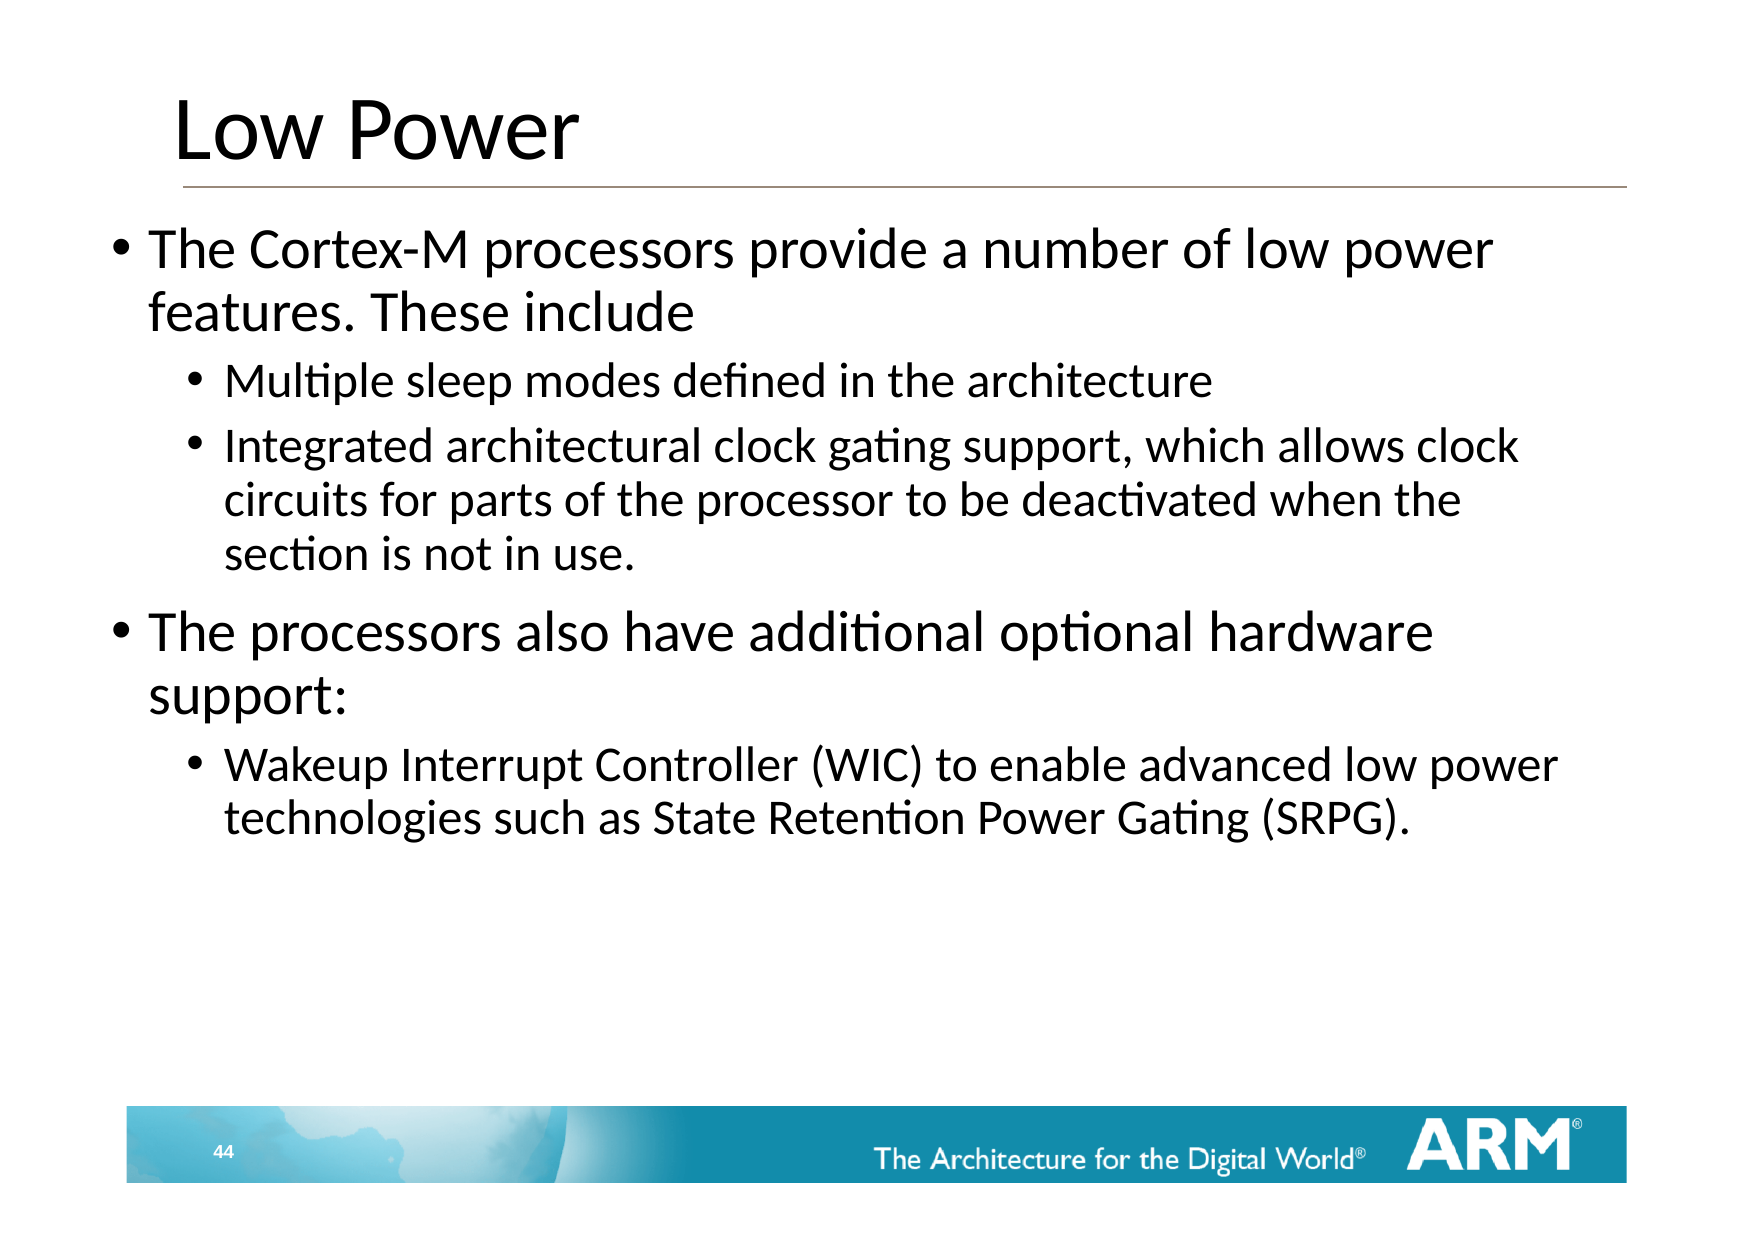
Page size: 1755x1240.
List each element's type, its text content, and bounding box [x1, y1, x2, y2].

title Low Power [173, 80, 1581, 172]
list The Cortex-M processors provide a number of low power features. These include Multiple sleep modes defined in the architecture Integrated architectural clock gating support, which allows clock circuits for parts of the processor to be deactivated when the section is not in use. The processors also have additional optional hardware support: Wakeup Interrupt Controller (WIC) to enable advanced low power technologies such as State Retention Power Gating (SRPG). [111, 218, 1581, 492]
slide_number 44 [198, 1139, 287, 1187]
picture [126, 1106, 1627, 1183]
